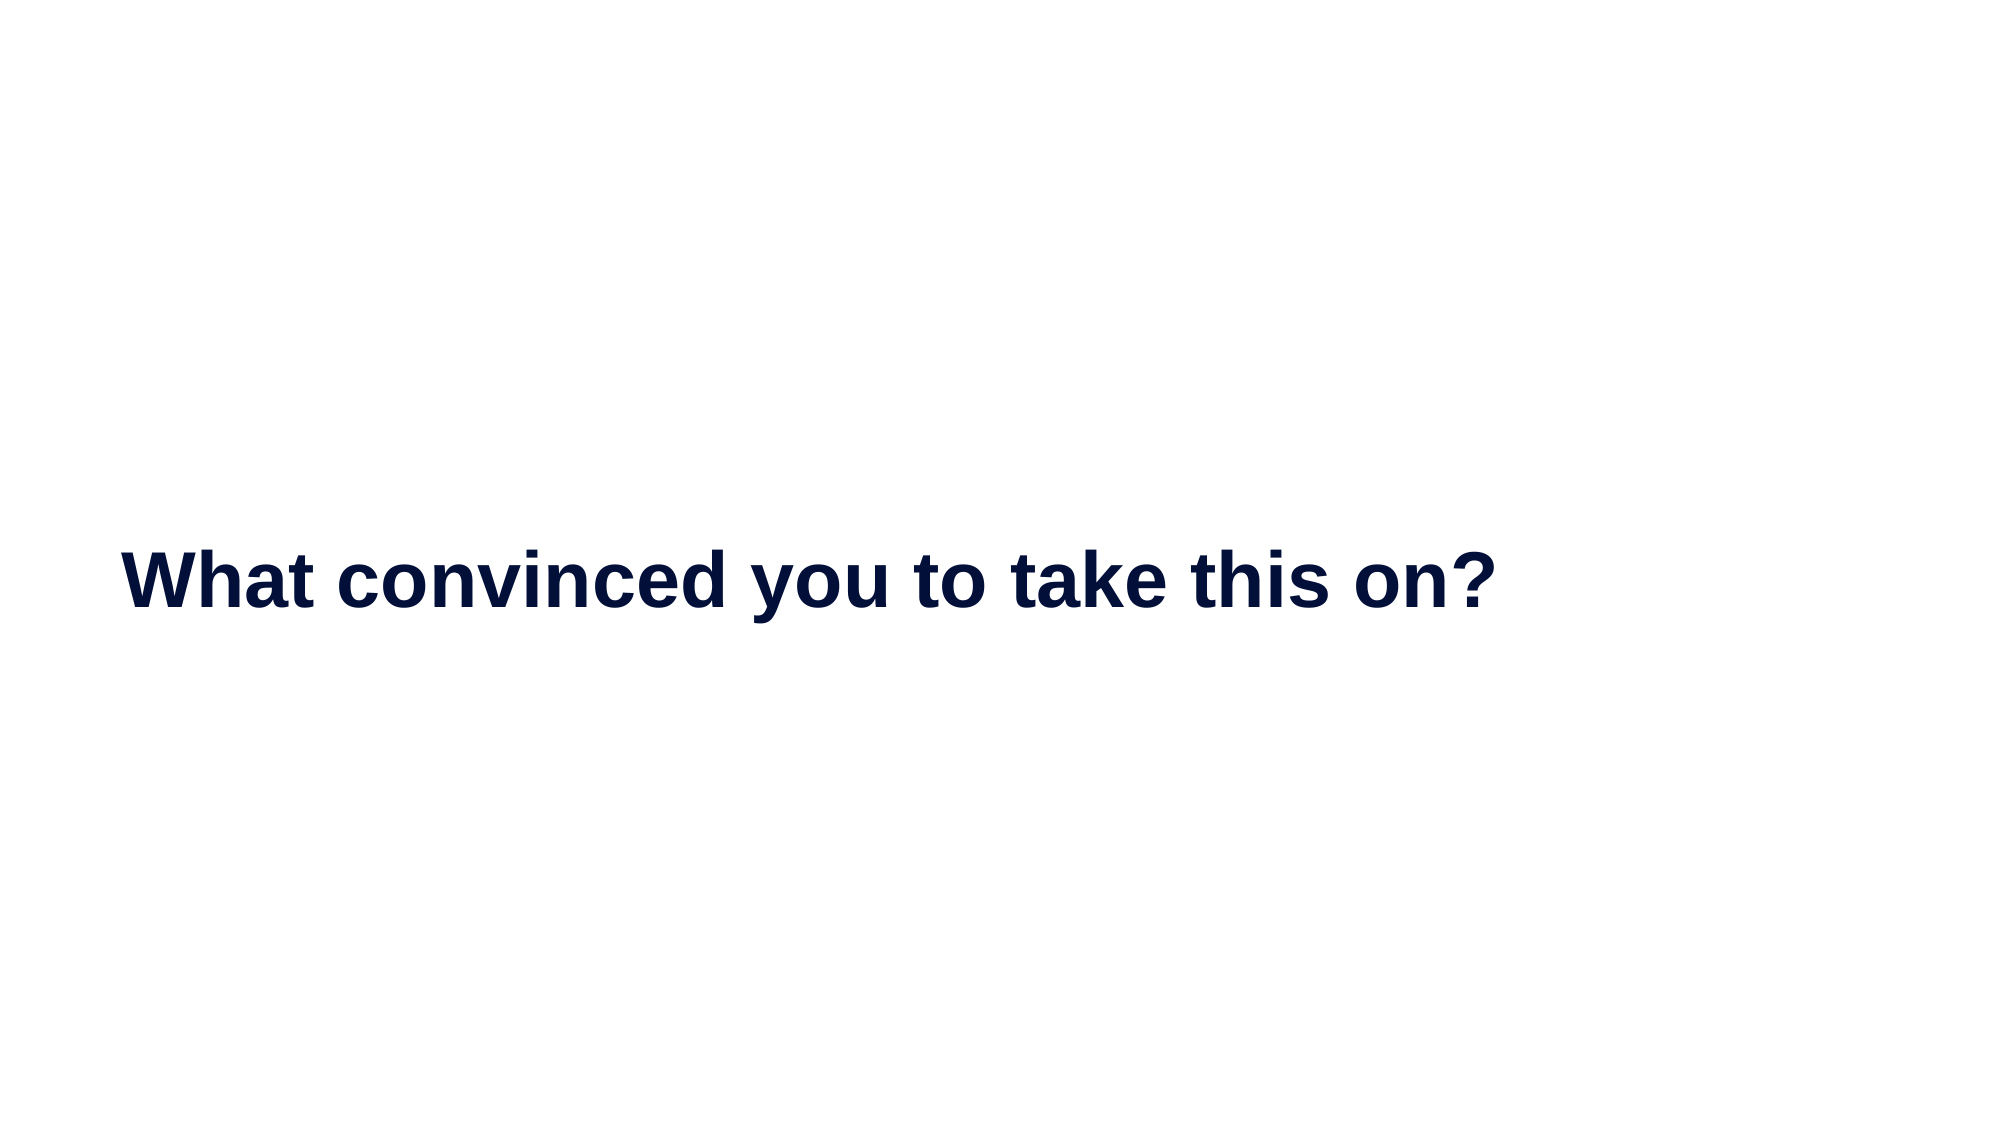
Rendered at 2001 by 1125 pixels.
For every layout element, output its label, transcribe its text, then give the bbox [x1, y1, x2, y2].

text_box What convinced you to take this on? [106, 492, 1894, 633]
